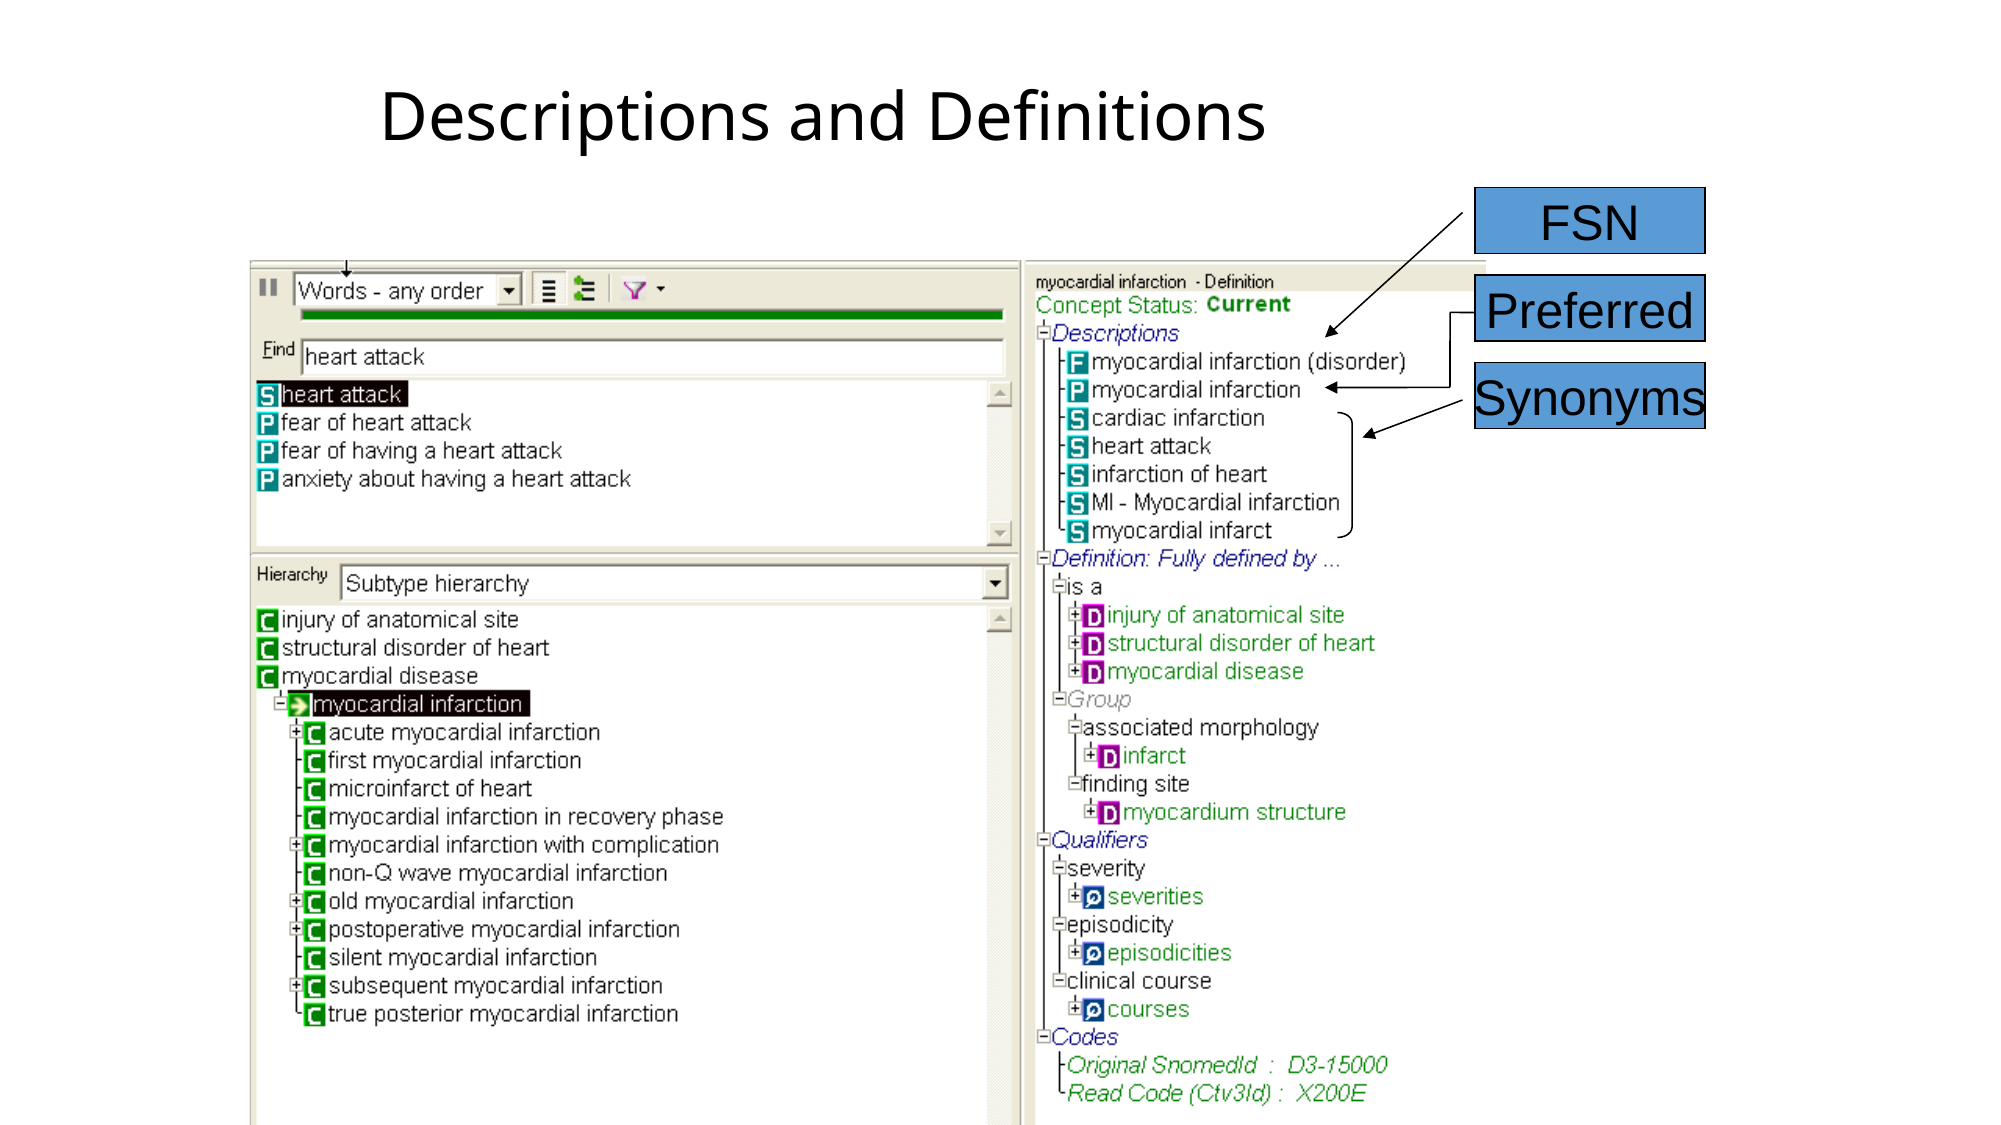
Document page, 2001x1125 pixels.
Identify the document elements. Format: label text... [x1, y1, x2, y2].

text_box Synonyms [1486, 362, 1705, 429]
text_box Preferred [1486, 274, 1705, 342]
text_box FSN [1474, 187, 1705, 254]
title Descriptions and Definitions [364, 74, 1640, 163]
picture [249, 260, 1486, 1125]
